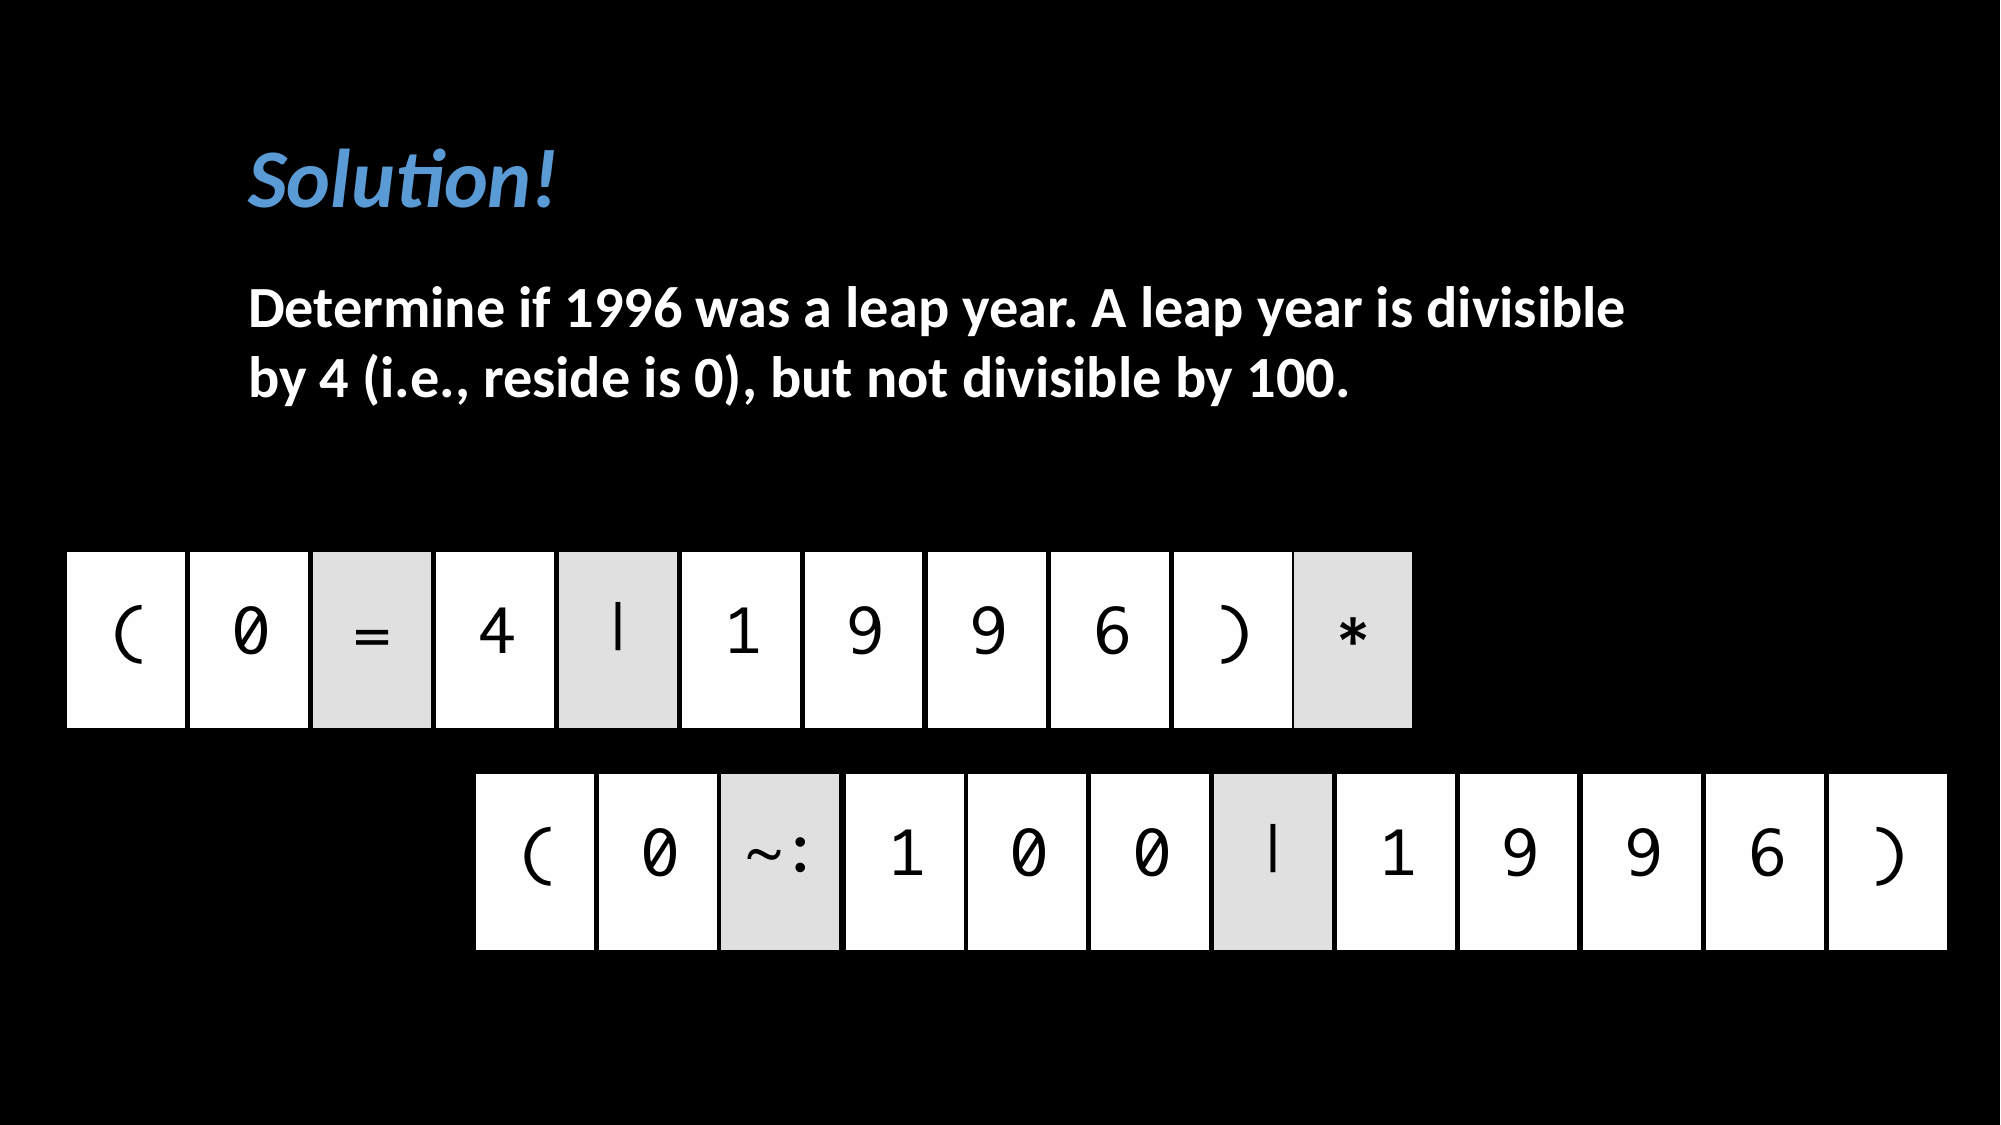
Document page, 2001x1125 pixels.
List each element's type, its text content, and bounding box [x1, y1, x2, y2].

picture [313, 552, 431, 729]
text_box Determine if 1996 was a leap year. A leap year is divisible by 4 (i.e., reside is 0), but not divisible by 100. [233, 261, 1697, 417]
picture [846, 774, 964, 950]
picture [1214, 774, 1332, 950]
text_box Solution! [233, 116, 1552, 232]
picture [1337, 774, 1455, 950]
picture [928, 552, 1046, 728]
picture [559, 552, 677, 729]
picture [1829, 774, 1947, 950]
picture [968, 774, 1086, 950]
picture [805, 552, 923, 729]
picture [476, 774, 594, 950]
picture [1460, 774, 1577, 950]
picture [67, 552, 185, 729]
picture [1091, 774, 1209, 950]
picture [1583, 774, 1701, 950]
picture [721, 774, 839, 950]
picture [682, 552, 800, 729]
picture [1051, 552, 1169, 728]
picture [1174, 552, 1292, 728]
picture [1706, 774, 1824, 950]
picture [1294, 552, 1412, 728]
picture [190, 552, 308, 728]
picture [436, 552, 554, 729]
picture [599, 774, 717, 950]
